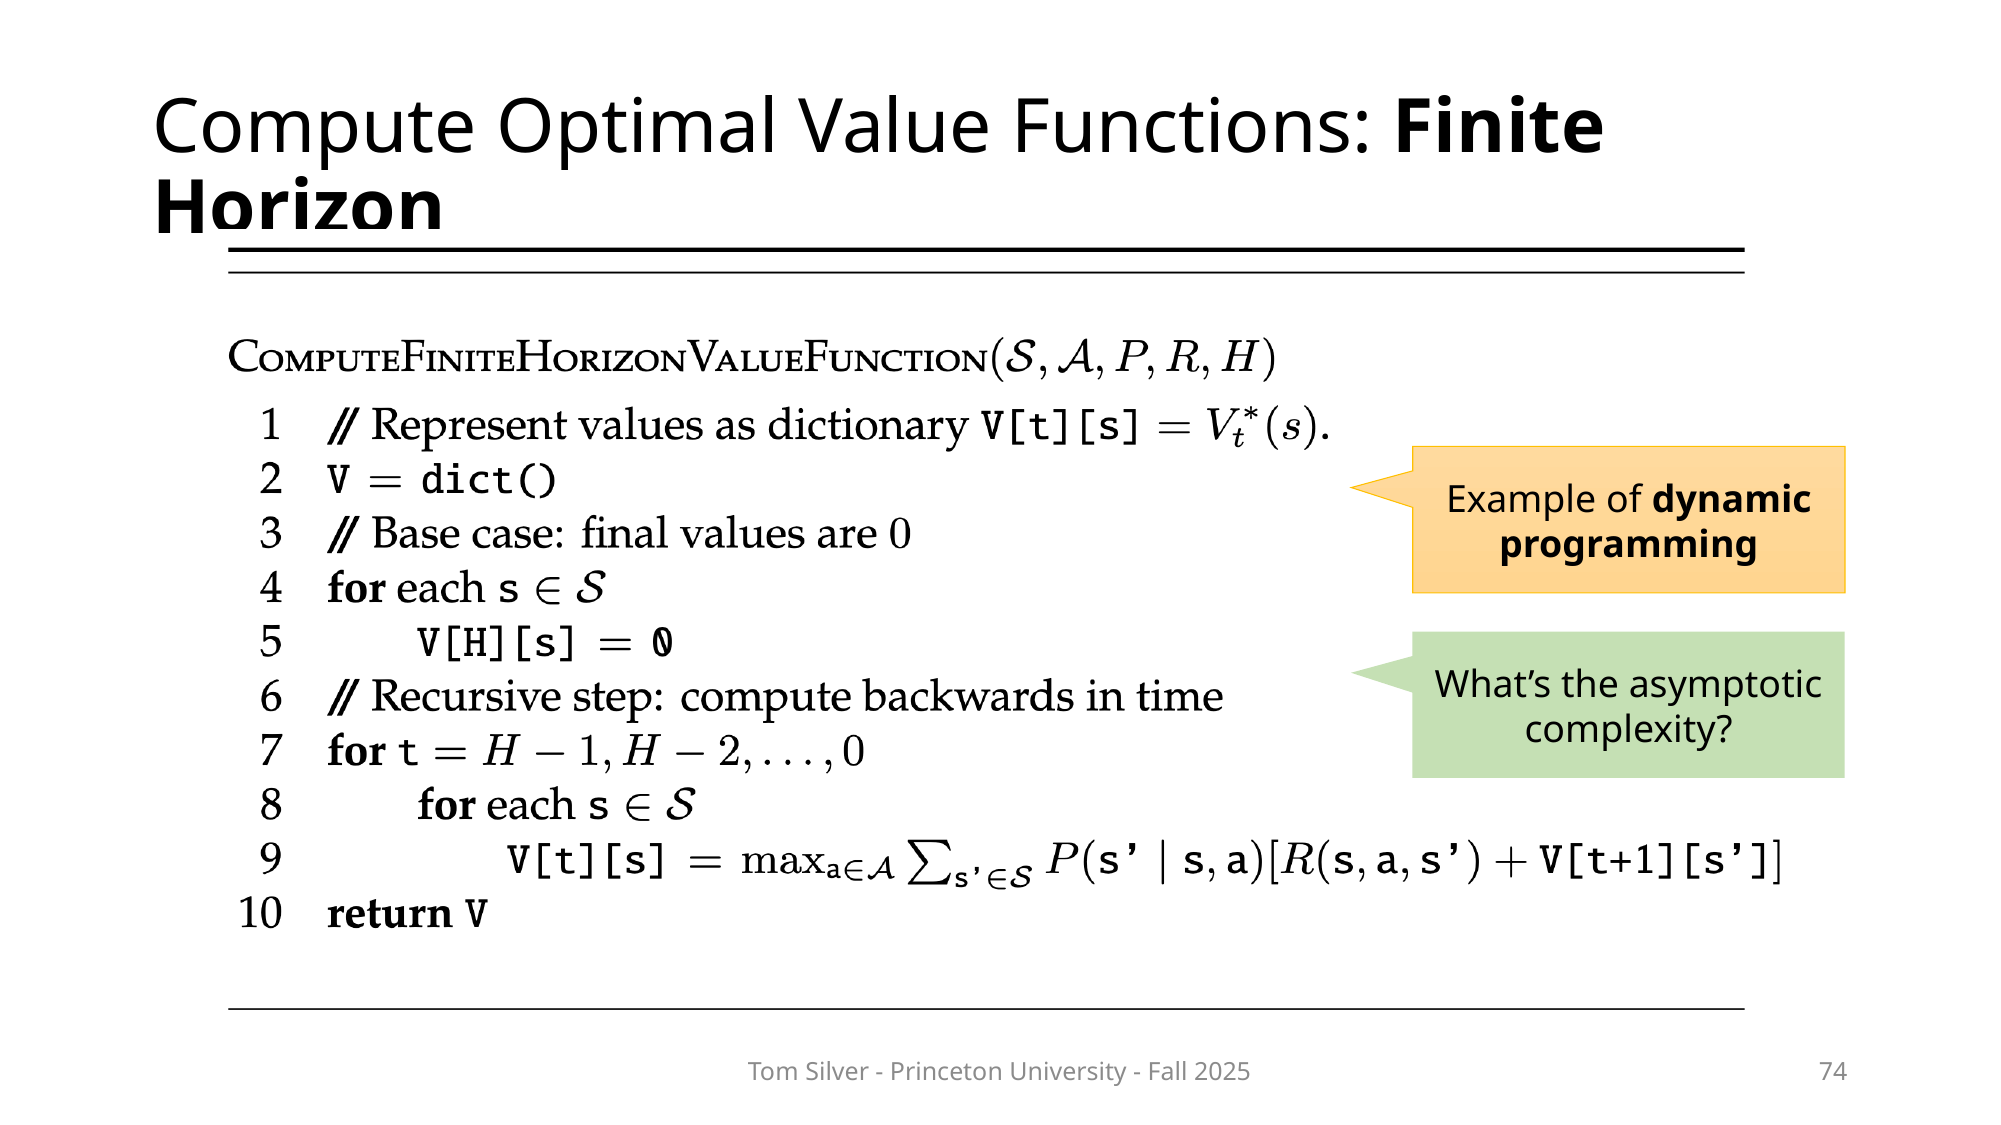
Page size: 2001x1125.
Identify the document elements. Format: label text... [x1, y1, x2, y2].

text_box What’s the asymptotic complexity? [1793, 631, 1846, 779]
footer Tom Silver - Princeton University - Fall 2025 [662, 1042, 1338, 1103]
text_box Example of dynamic programming [1793, 445, 1846, 594]
picture [207, 228, 1793, 1030]
slide_number 74 [1412, 1042, 1863, 1103]
title Compute Optimal Value Functions: Finite Horizon [137, 59, 1863, 278]
